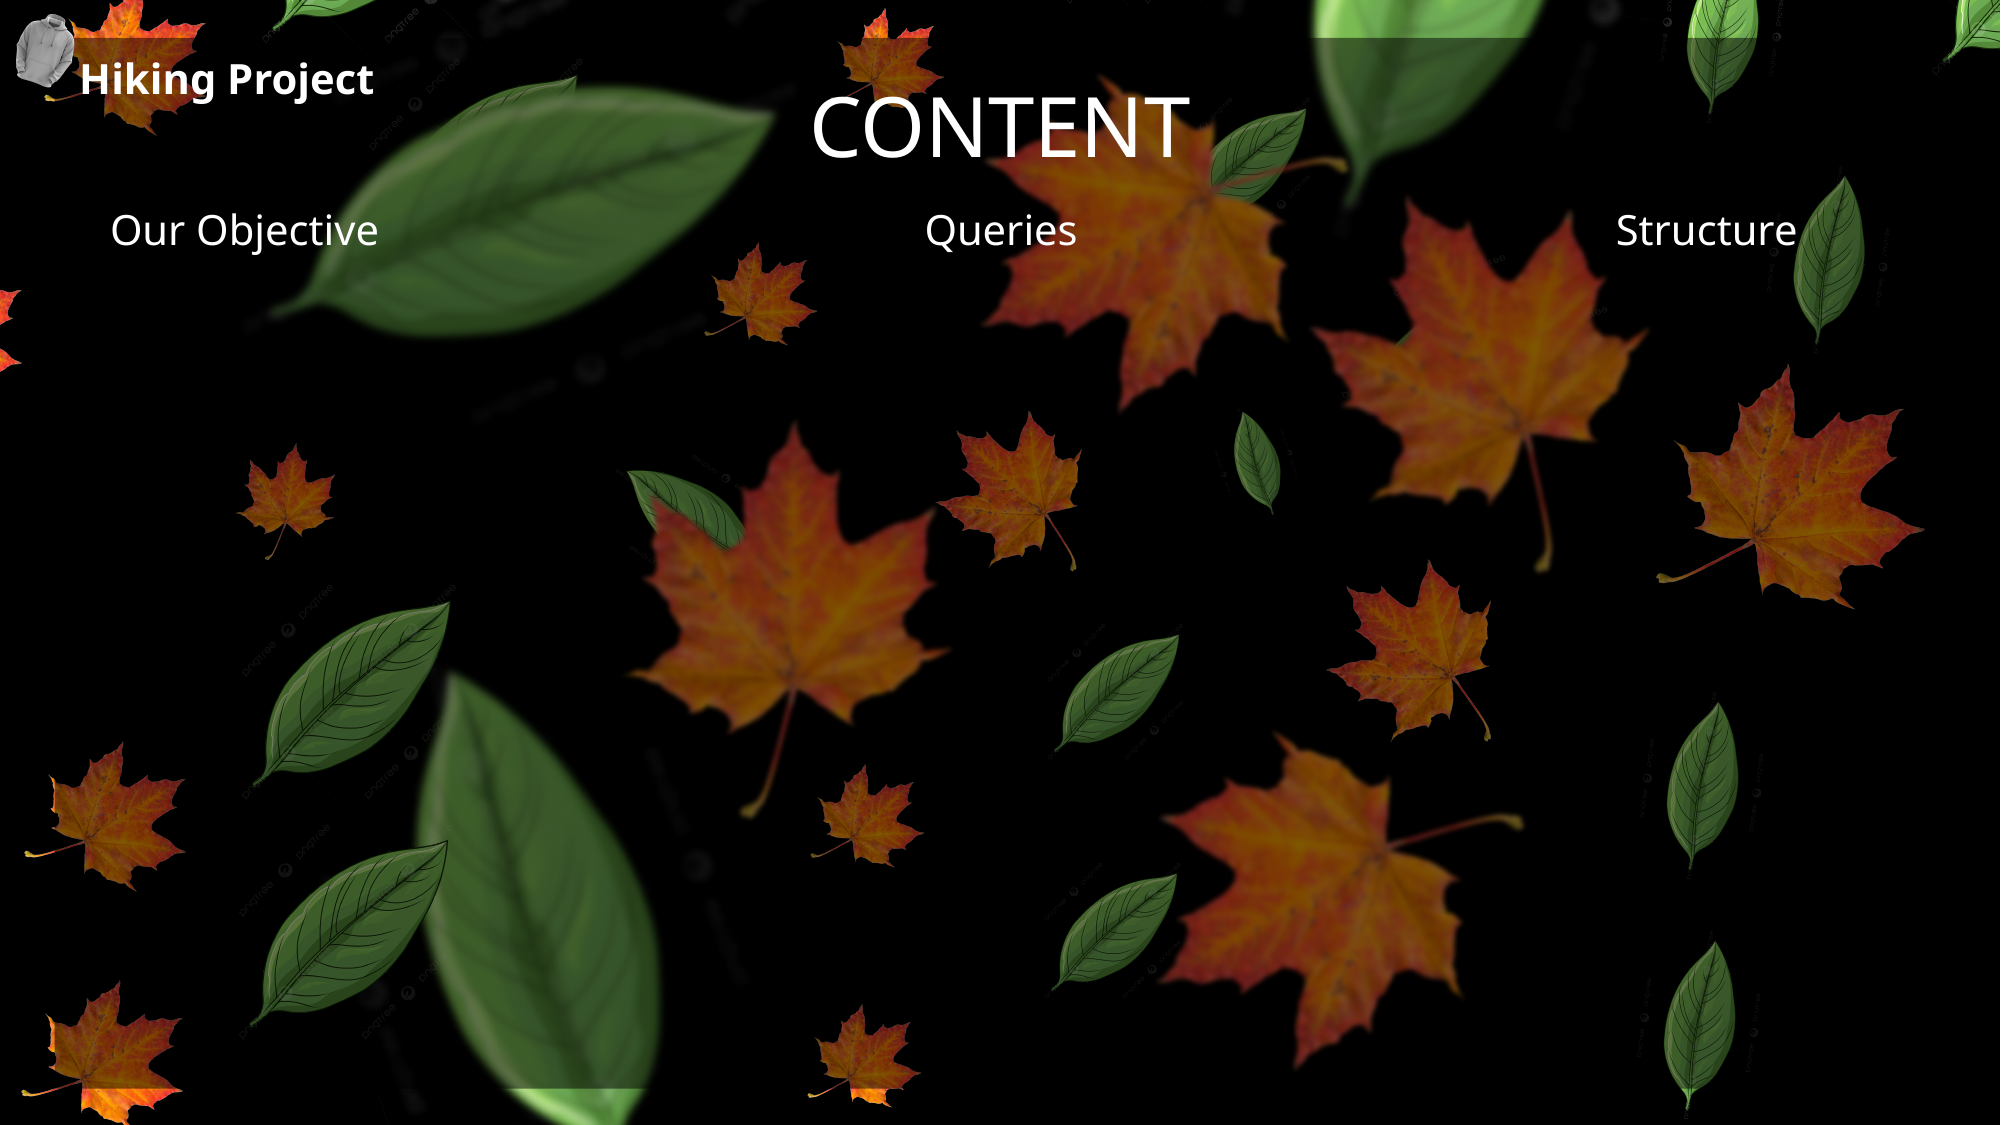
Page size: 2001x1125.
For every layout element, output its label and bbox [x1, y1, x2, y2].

text_box [0, 0, 2000, 1125]
picture [0, 5, 90, 97]
